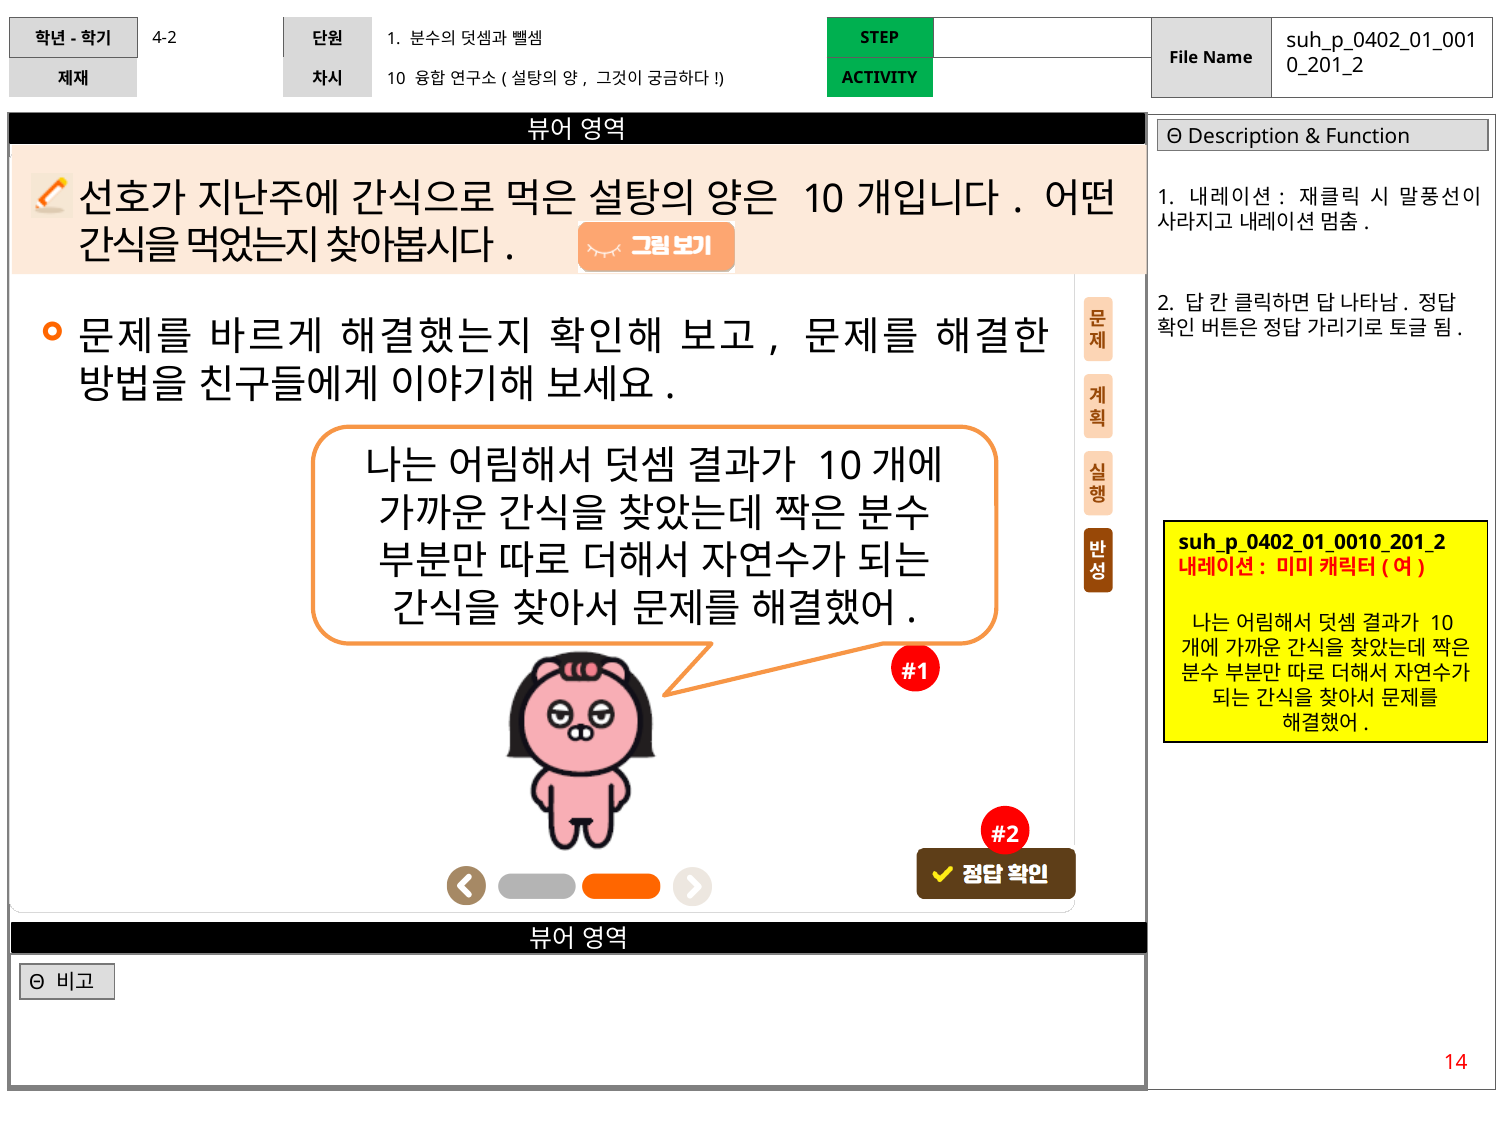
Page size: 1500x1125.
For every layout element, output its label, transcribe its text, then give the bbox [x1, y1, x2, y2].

text_box 선호가 지난주에 간식으로 먹은 설탕의 양은 10개입니다. 어떤 간식을 먹었는지 찾아봅시다. [63, 165, 1150, 275]
text_box 1. 내레이션: 재클릭 시 말풍선이 사라지고 내레이션 멈춤. 2. 답 칸 클릭하면 답 나타남. 정답 확인 버튼은 정답 가리기로 토글 됨. [1142, 151, 1497, 504]
text_box 나는 어림해서 덧셈 결과가 10개에 가까운 간식을 찾았는데 짝은 분수 부분만 따로 더해서 자연수가 되는 간식을 찾아서 문제를 해결했어. [310, 424, 999, 697]
text_box 문제를 바르게 해결했는지 확인해 보고, 문제를 해결한 방법을 친구들에게 이야기해 보세요. [63, 303, 1065, 414]
text_box suh_p_0402_01_0010_201_2 내레이션: 미미 캐릭터(여) 나는 어림해서 덧셈 결과가 10개에 가까운 간식을 찾았는데 짝은 분수 부분만 따로 더해서 자연수가 되는 간식을 찾아서 문제를 해결했어. [1163, 521, 1488, 742]
table_header Θ Description & Function [1158, 120, 1487, 150]
picture [577, 221, 735, 273]
picture [39, 318, 64, 345]
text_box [1083, 296, 1113, 593]
text_box #1 [889, 646, 942, 694]
picture [493, 634, 665, 861]
text_box suh_p_0402_01_0010_201_2 [1271, 18, 1500, 84]
text_box [10, 143, 1149, 276]
text_box [9, 157, 1075, 913]
picture [915, 845, 1078, 900]
picture [31, 173, 73, 218]
text_box #2 [978, 803, 1032, 844]
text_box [443, 863, 716, 909]
